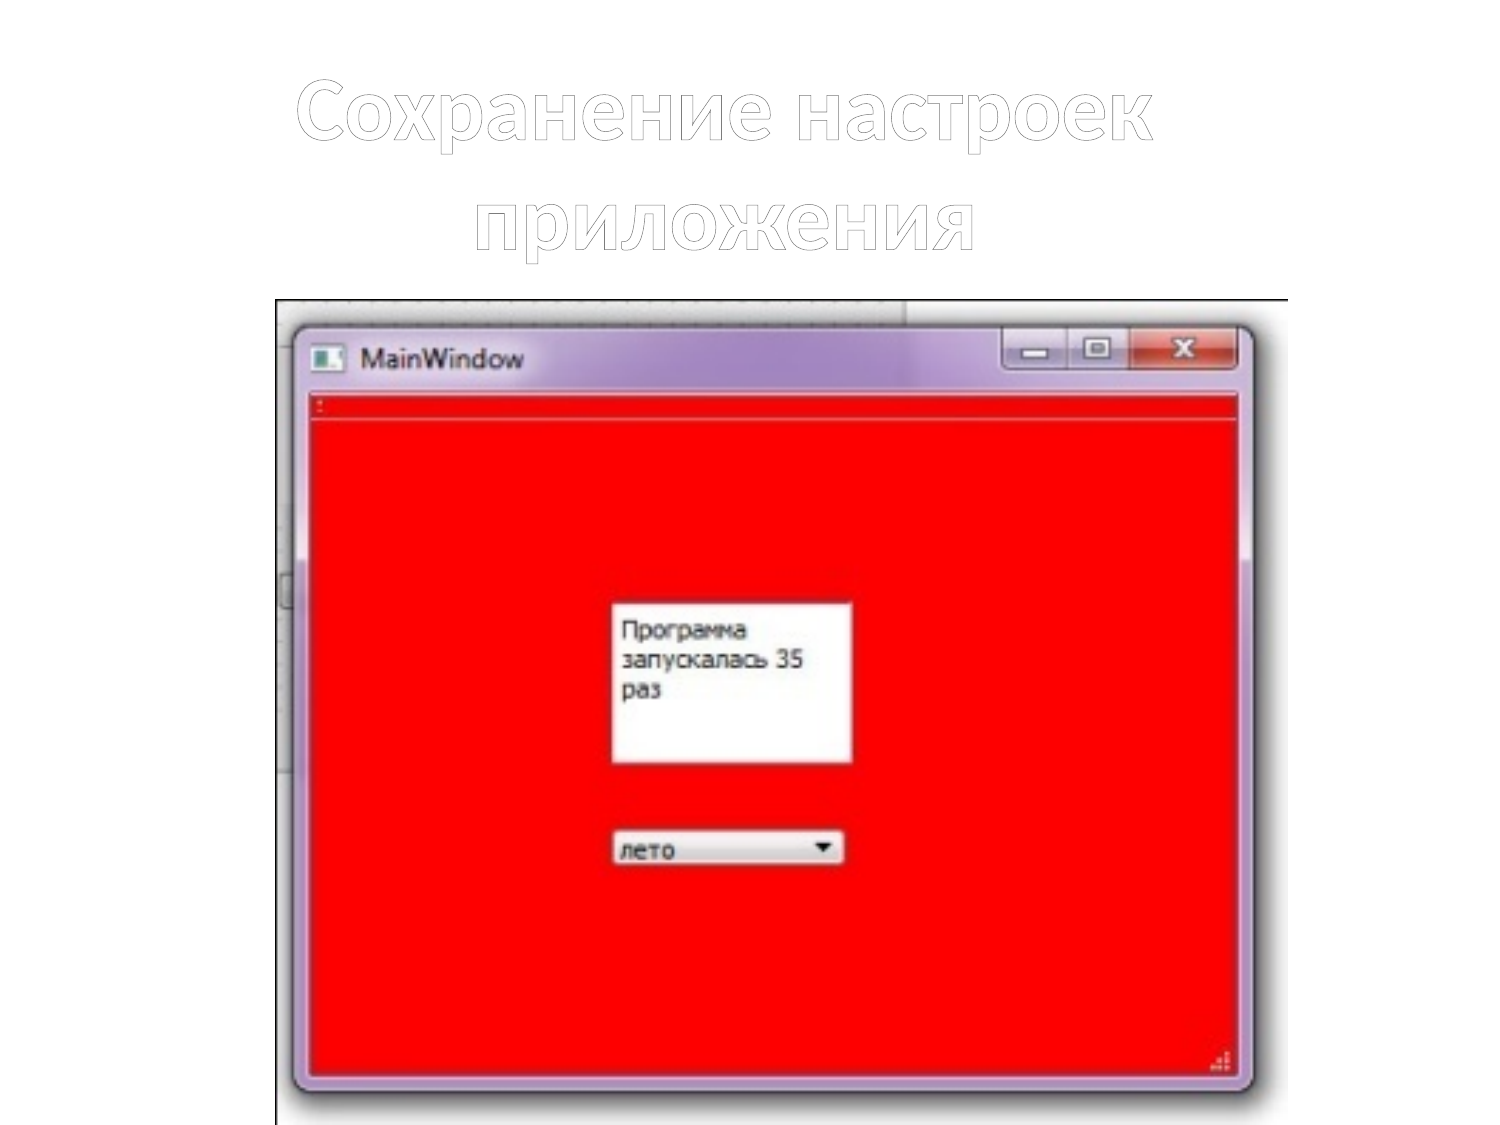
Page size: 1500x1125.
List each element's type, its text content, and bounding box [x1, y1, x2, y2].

picture [274, 299, 1288, 1125]
title Сохранение настроек приложения [87, 37, 1363, 279]
